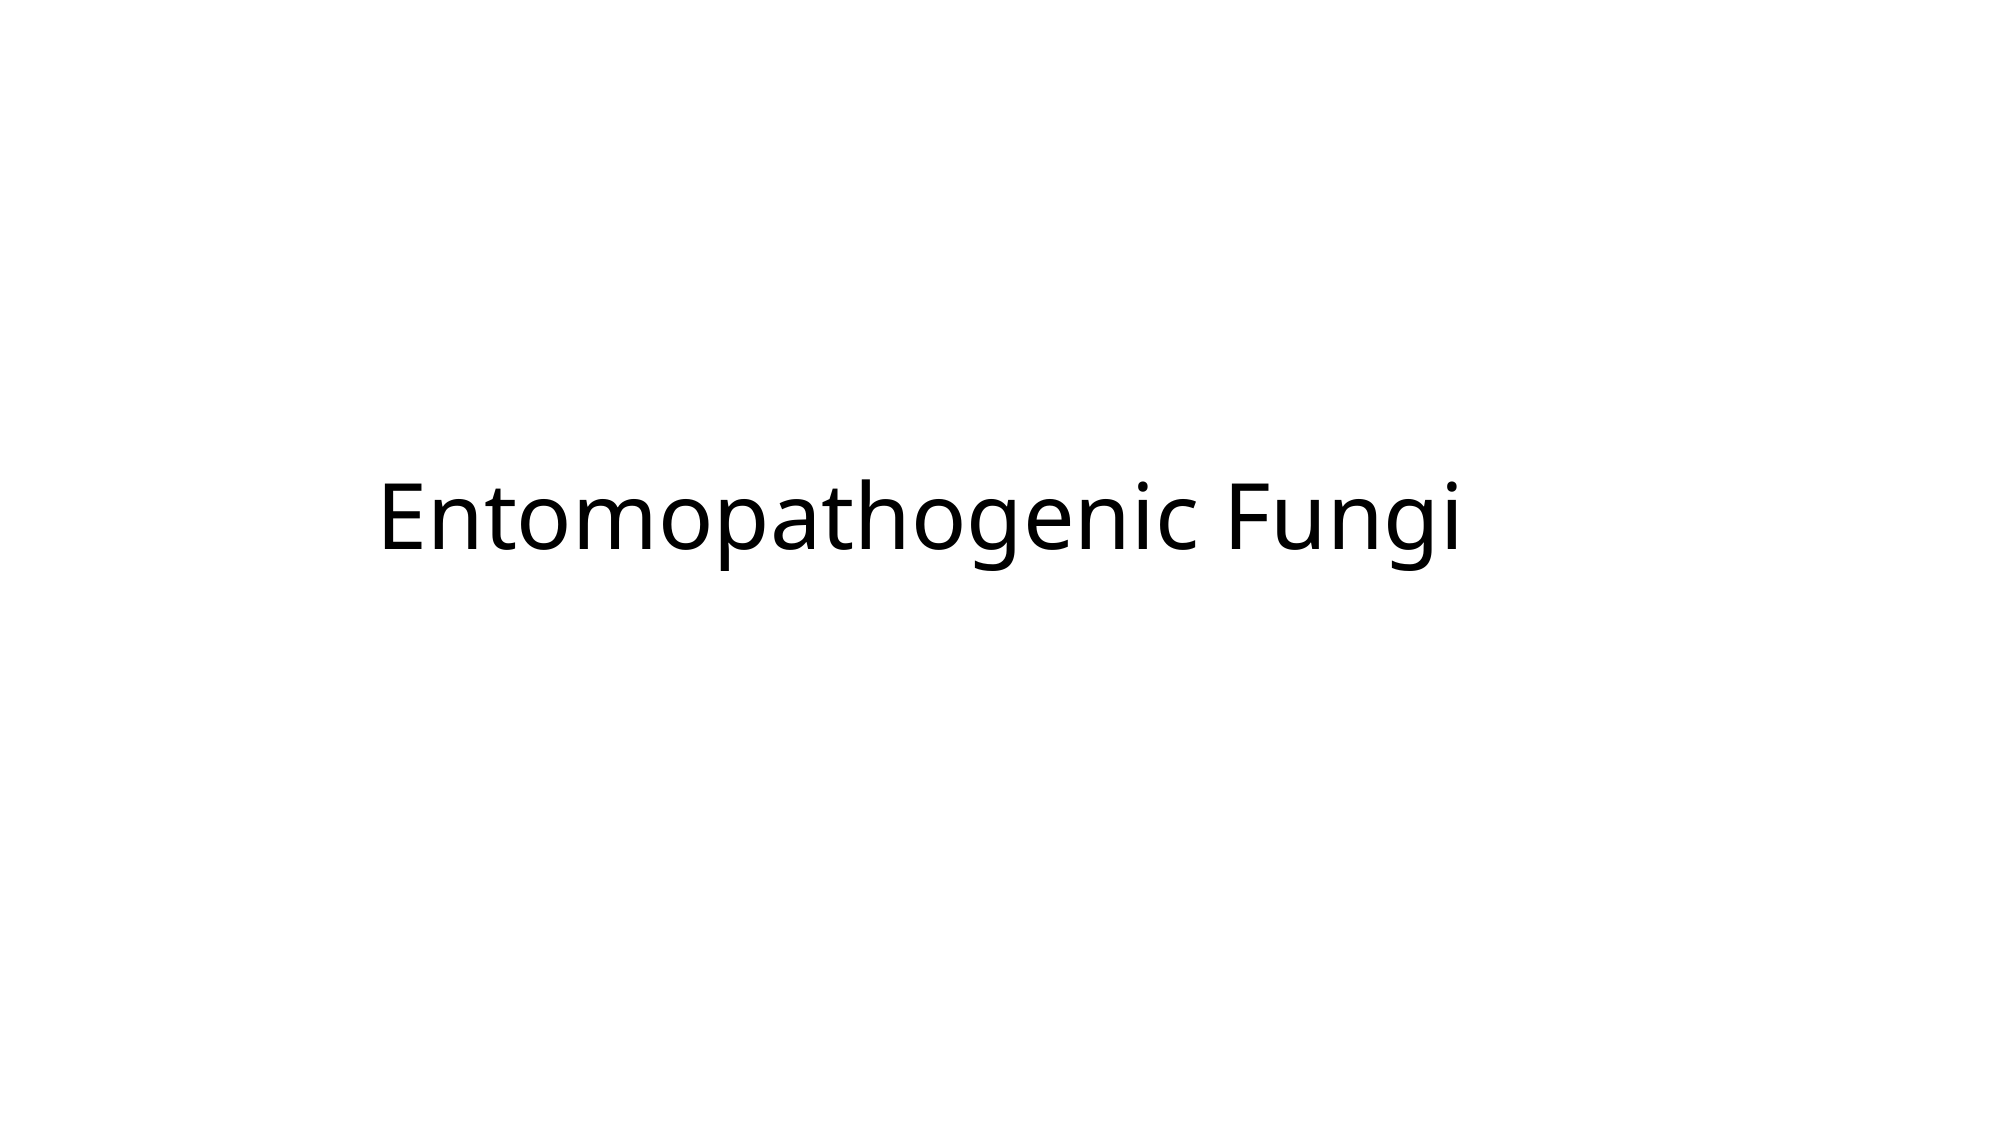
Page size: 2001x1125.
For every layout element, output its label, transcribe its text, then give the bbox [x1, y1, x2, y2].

title Entomopathogenic Fungi [361, 411, 2000, 629]
